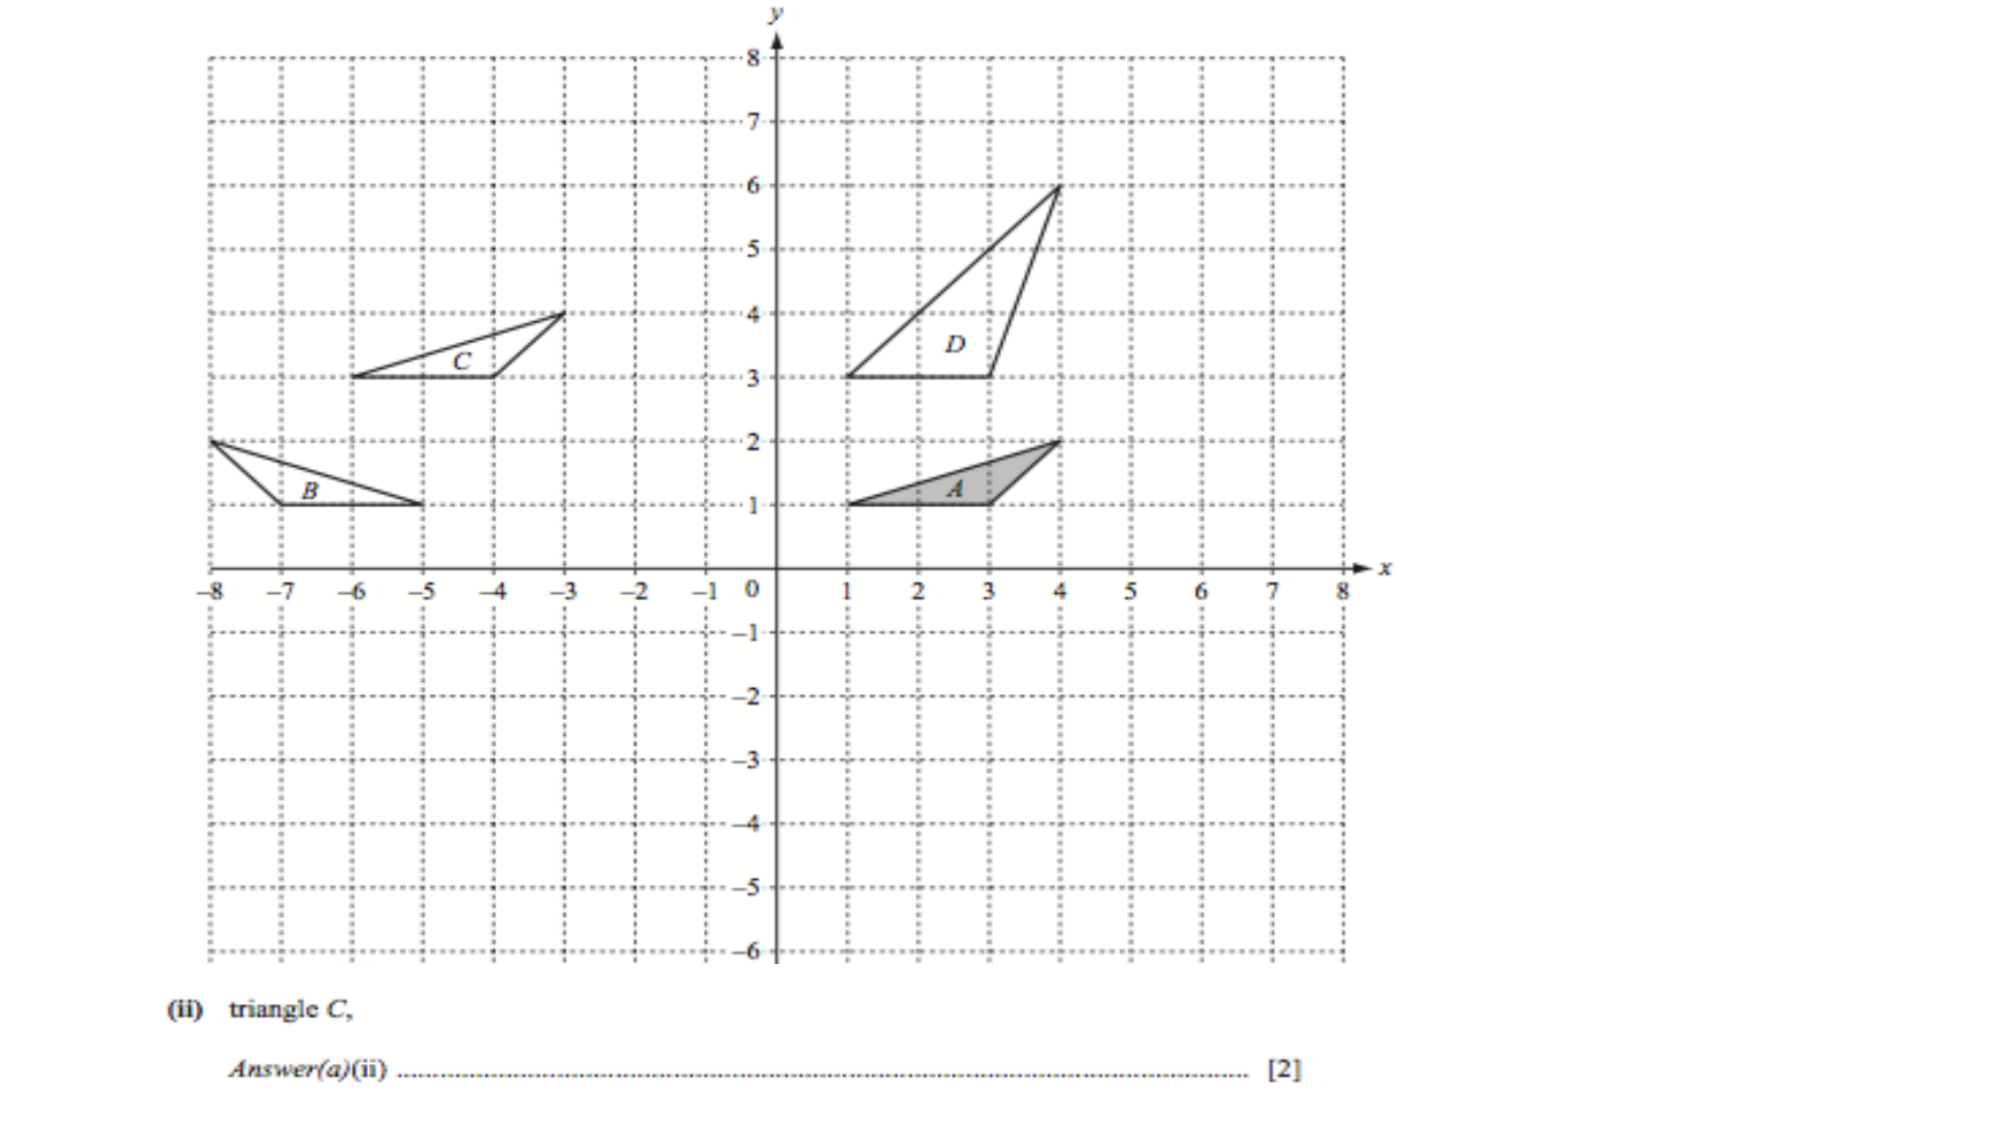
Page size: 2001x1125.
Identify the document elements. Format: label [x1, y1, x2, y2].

picture [101, 0, 1492, 1125]
